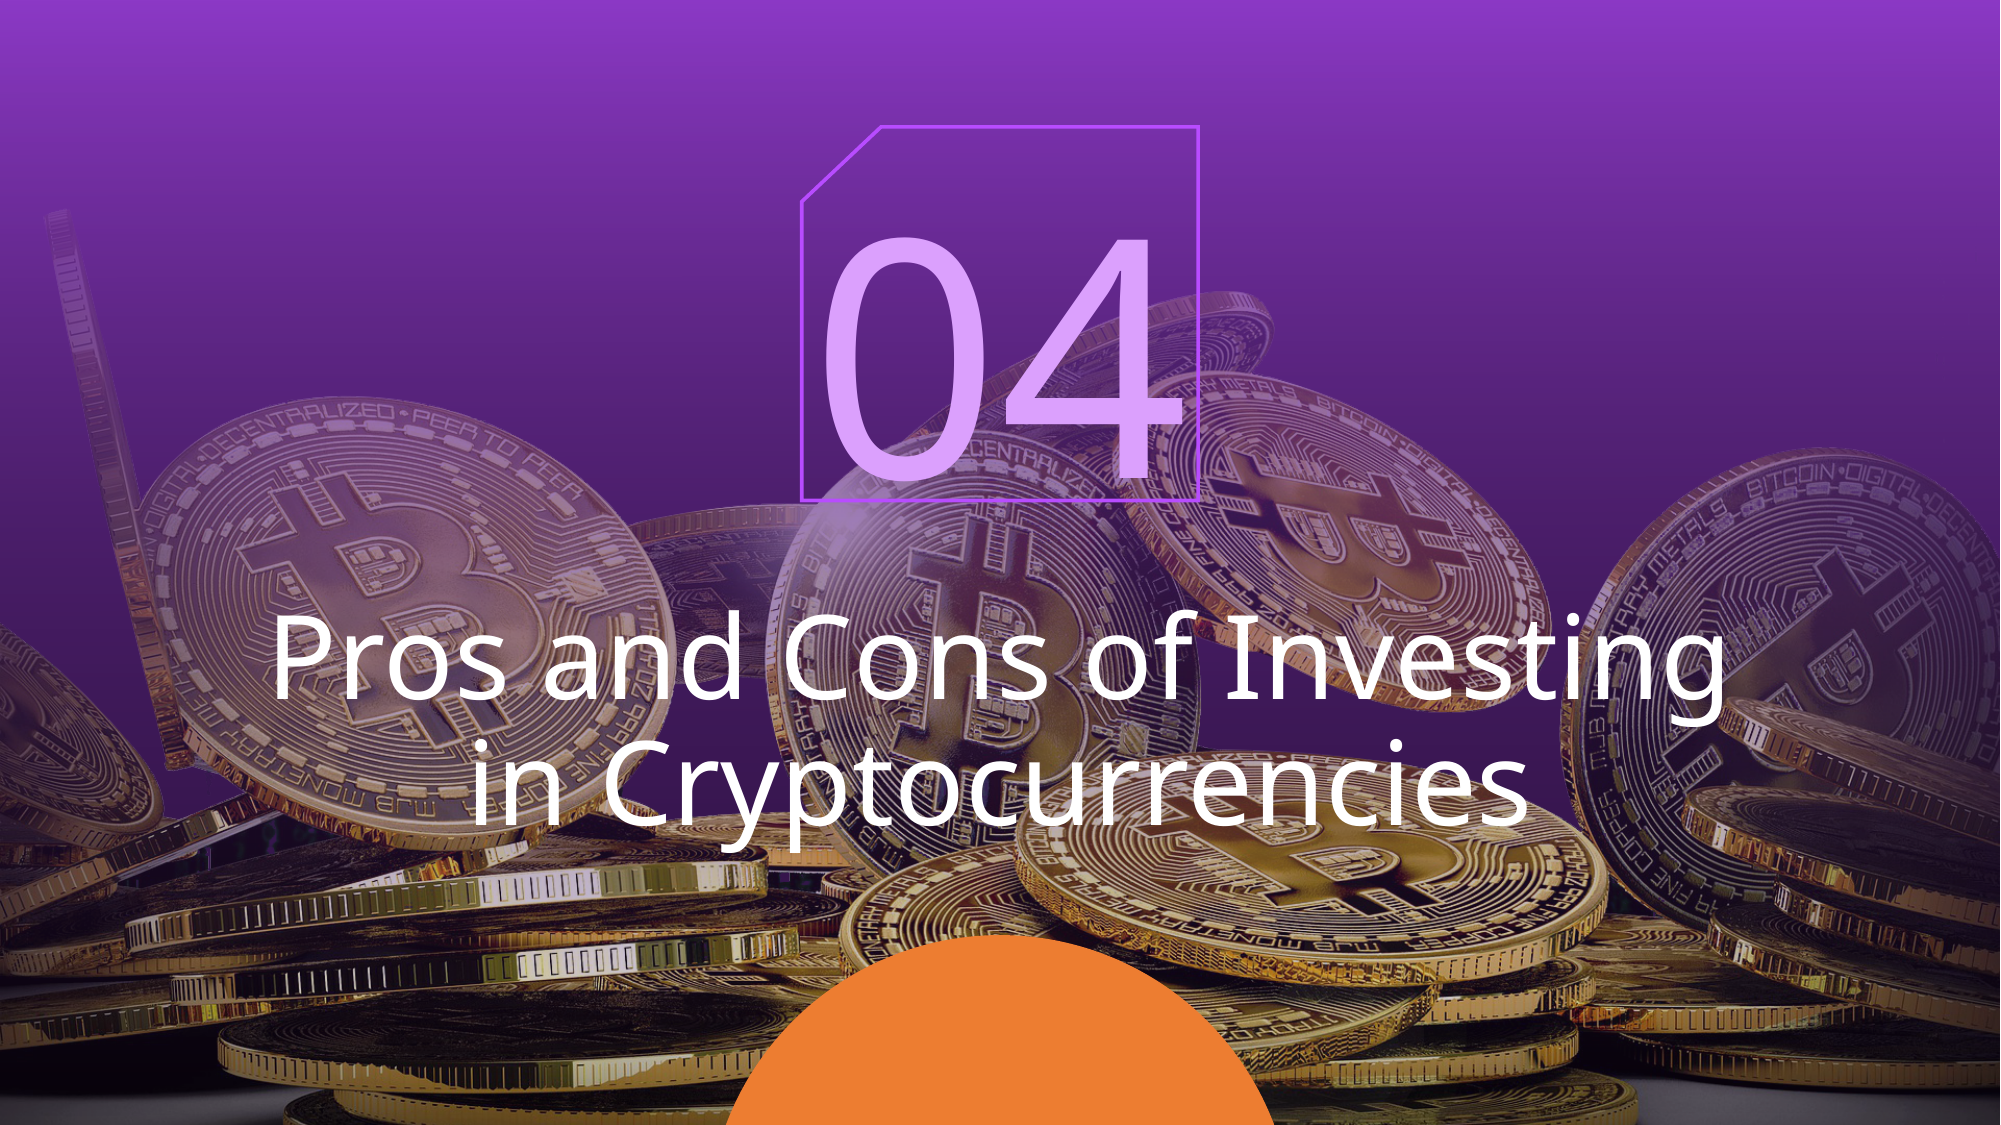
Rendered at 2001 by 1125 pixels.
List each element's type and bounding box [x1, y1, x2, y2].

text_box [0, 0, 2000, 1125]
